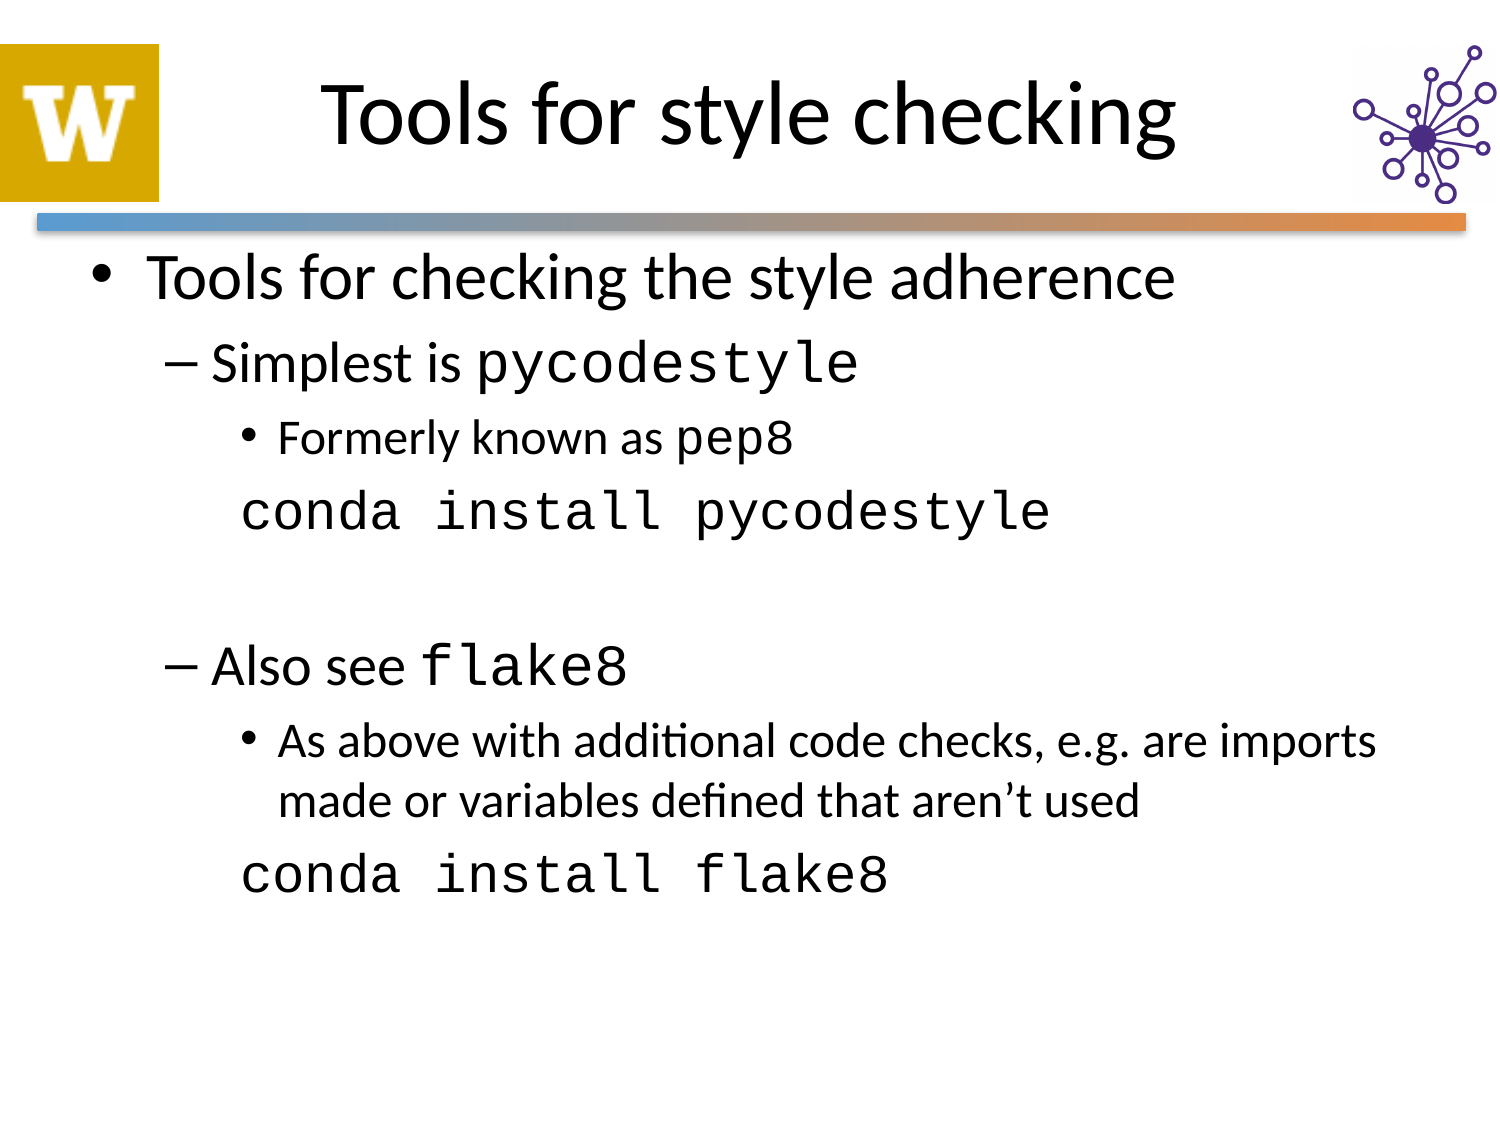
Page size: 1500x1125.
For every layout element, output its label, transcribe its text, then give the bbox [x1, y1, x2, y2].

picture [0, 44, 159, 202]
list Tools for checking the style adherence Simplest is pycodestyle Formerly known as pep8 conda install pycodestyle Also see flake8 As above with additional code checks, e.g. are imports made or variables defined that aren’t used conda install flake8 [75, 224, 1425, 975]
title Tools for style checking [75, 45, 1425, 224]
picture [1425, 45, 1497, 204]
